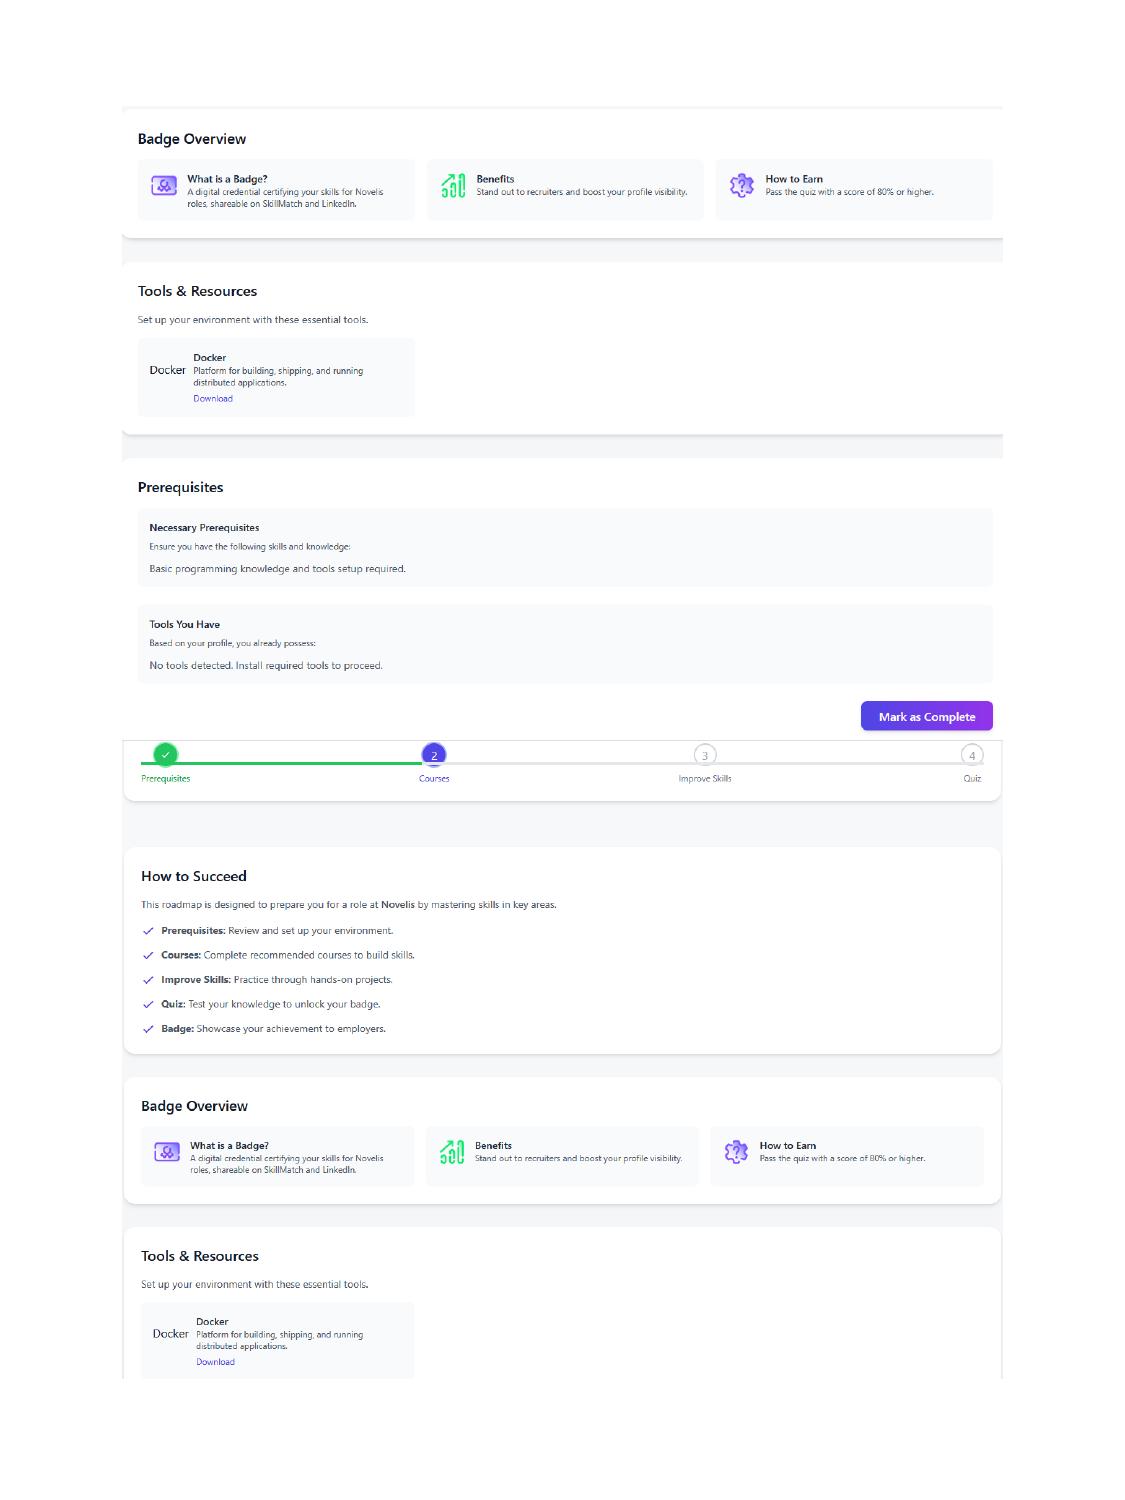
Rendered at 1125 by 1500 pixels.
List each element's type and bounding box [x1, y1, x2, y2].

picture [121, 105, 1003, 1379]
